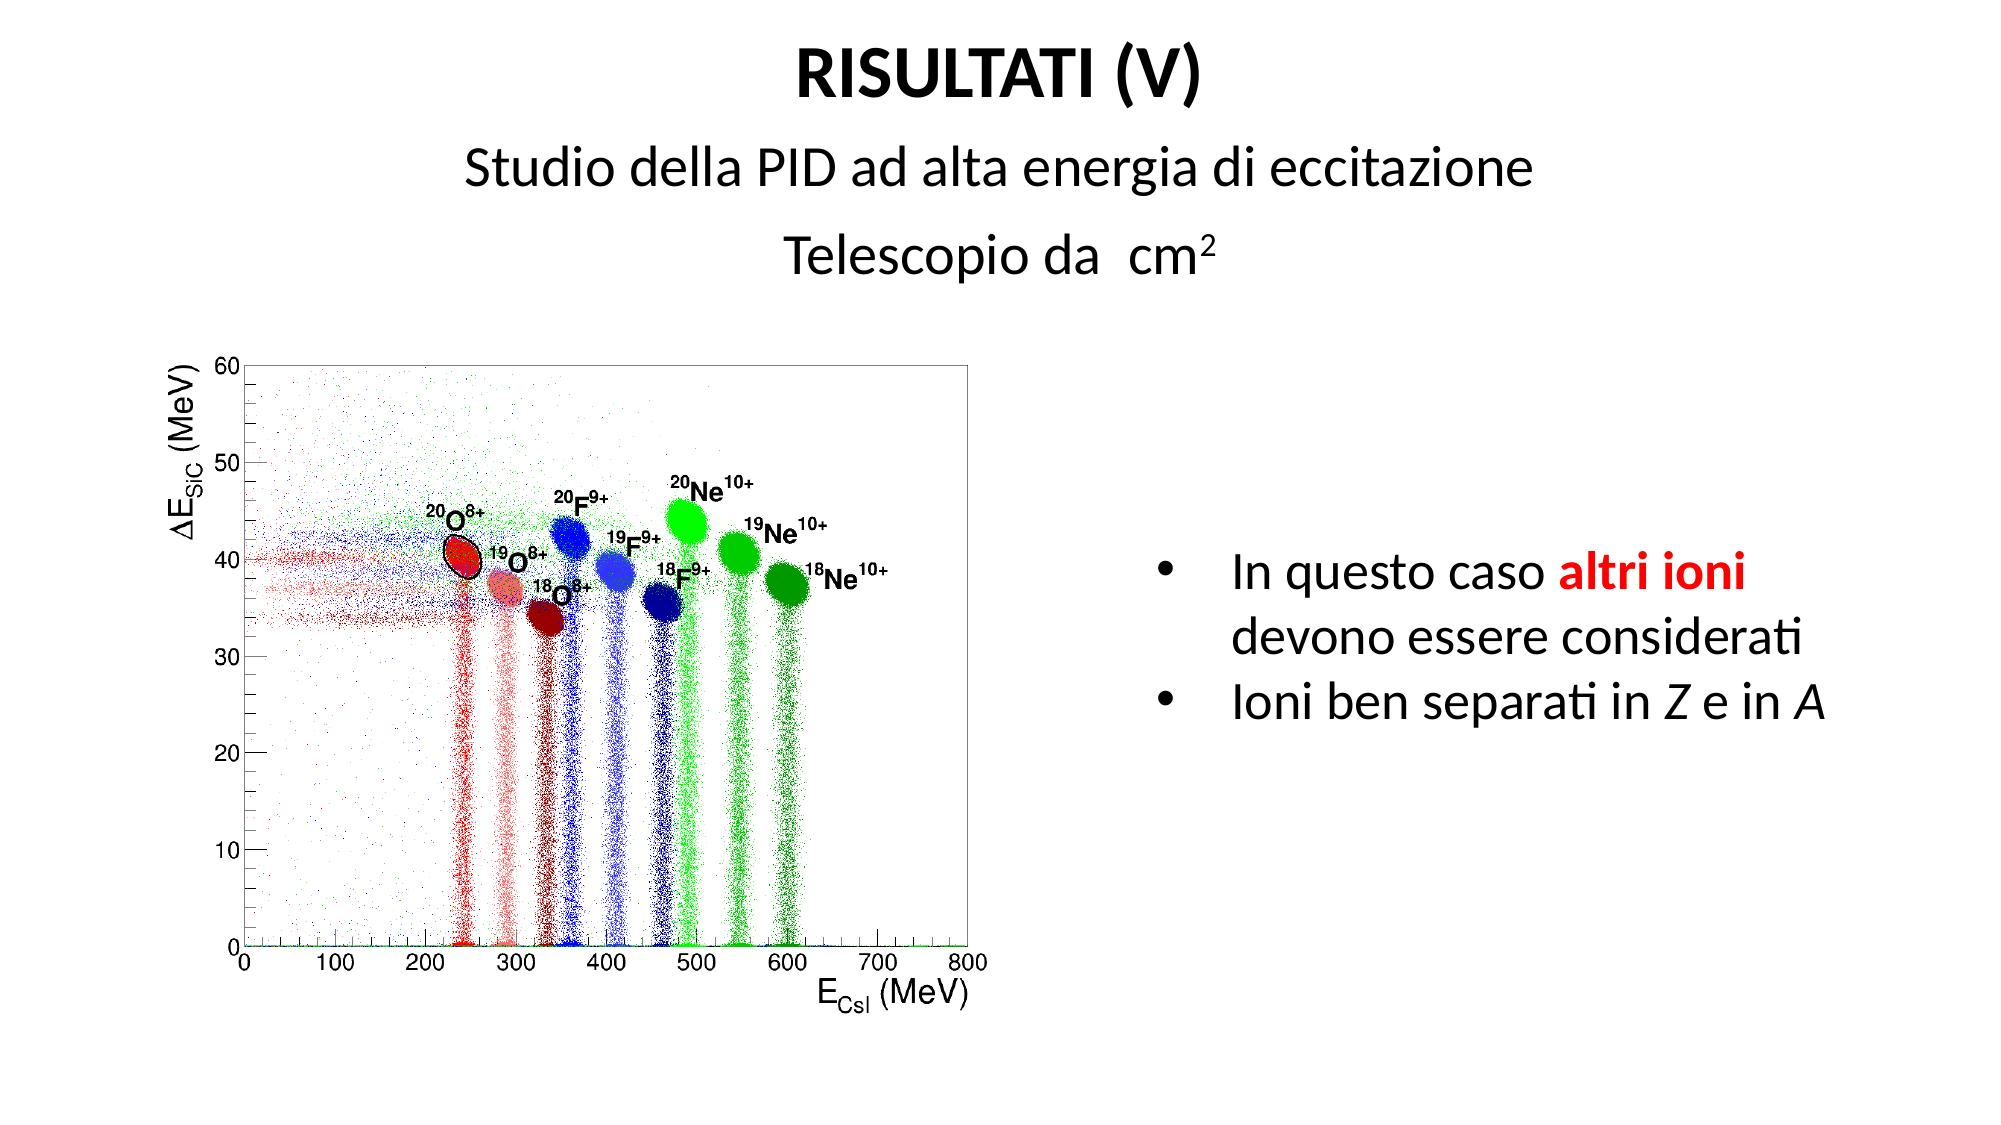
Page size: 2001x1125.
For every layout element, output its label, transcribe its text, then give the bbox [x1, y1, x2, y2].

text_box In questo caso altri ioni devono essere considerati Ioni ben separati in Z e in A [1141, 528, 1858, 738]
text_box RISULTATI (V) [256, 14, 1743, 120]
text_box Studio della PID ad alta energia di eccitazione [391, 120, 1609, 206]
picture [154, 292, 1058, 1019]
